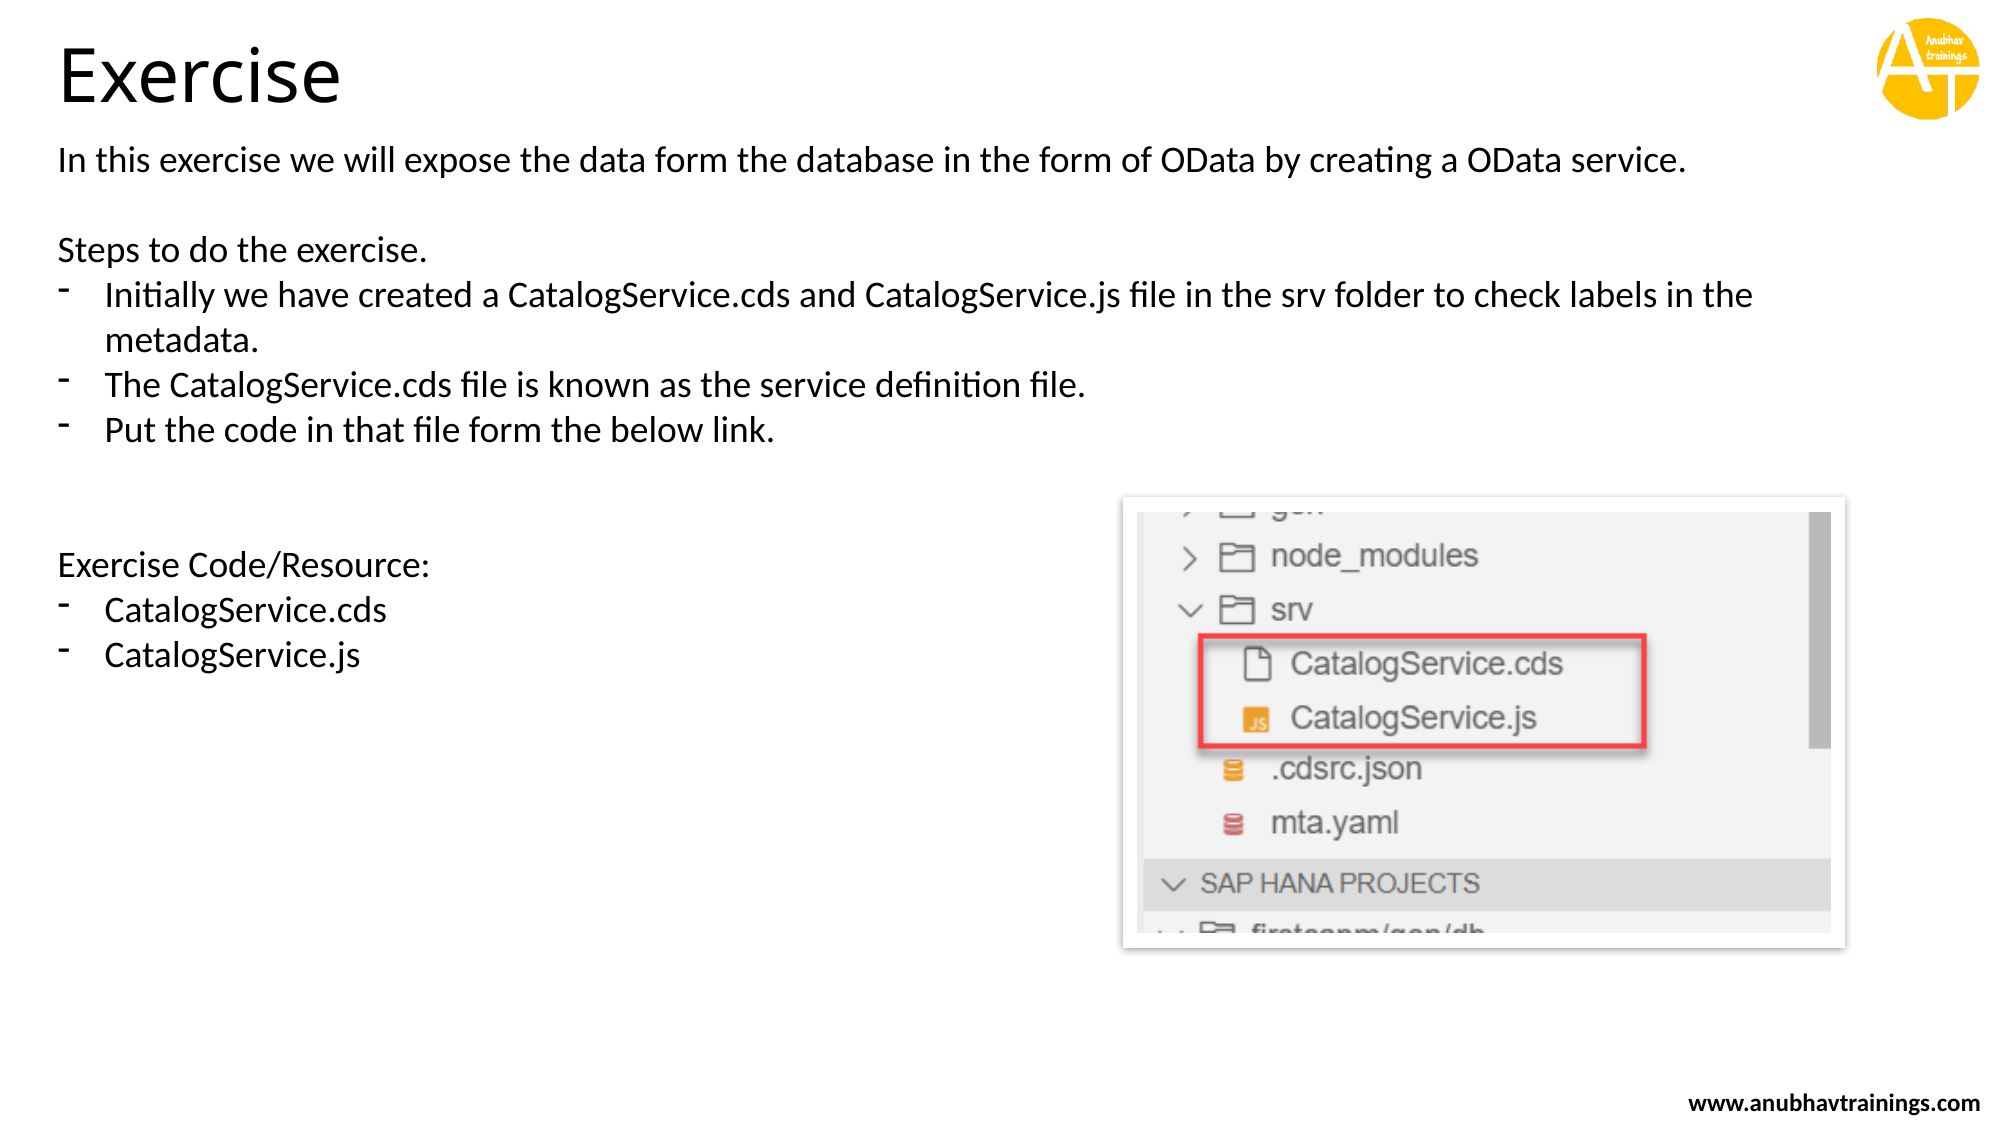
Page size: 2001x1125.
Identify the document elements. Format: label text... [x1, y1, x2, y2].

text_box Exercise [42, 30, 1866, 127]
picture [1866, 11, 1985, 128]
picture [1137, 511, 1831, 933]
footer www.anubhavtrainings.com [1669, 1089, 2000, 1114]
text_box In this exercise we will expose the data form the database in the form of OData by creating a OData service. Steps to do the exercise. Initially we have created a CatalogService.cds and CatalogService.js file in the srv folder to check labels in the metadata. The CatalogService.cds file is known as the service definition file. Put the code in that file form the below link. Exercise Code/Resource: CatalogService.cds CatalogService.js [42, 127, 1874, 683]
